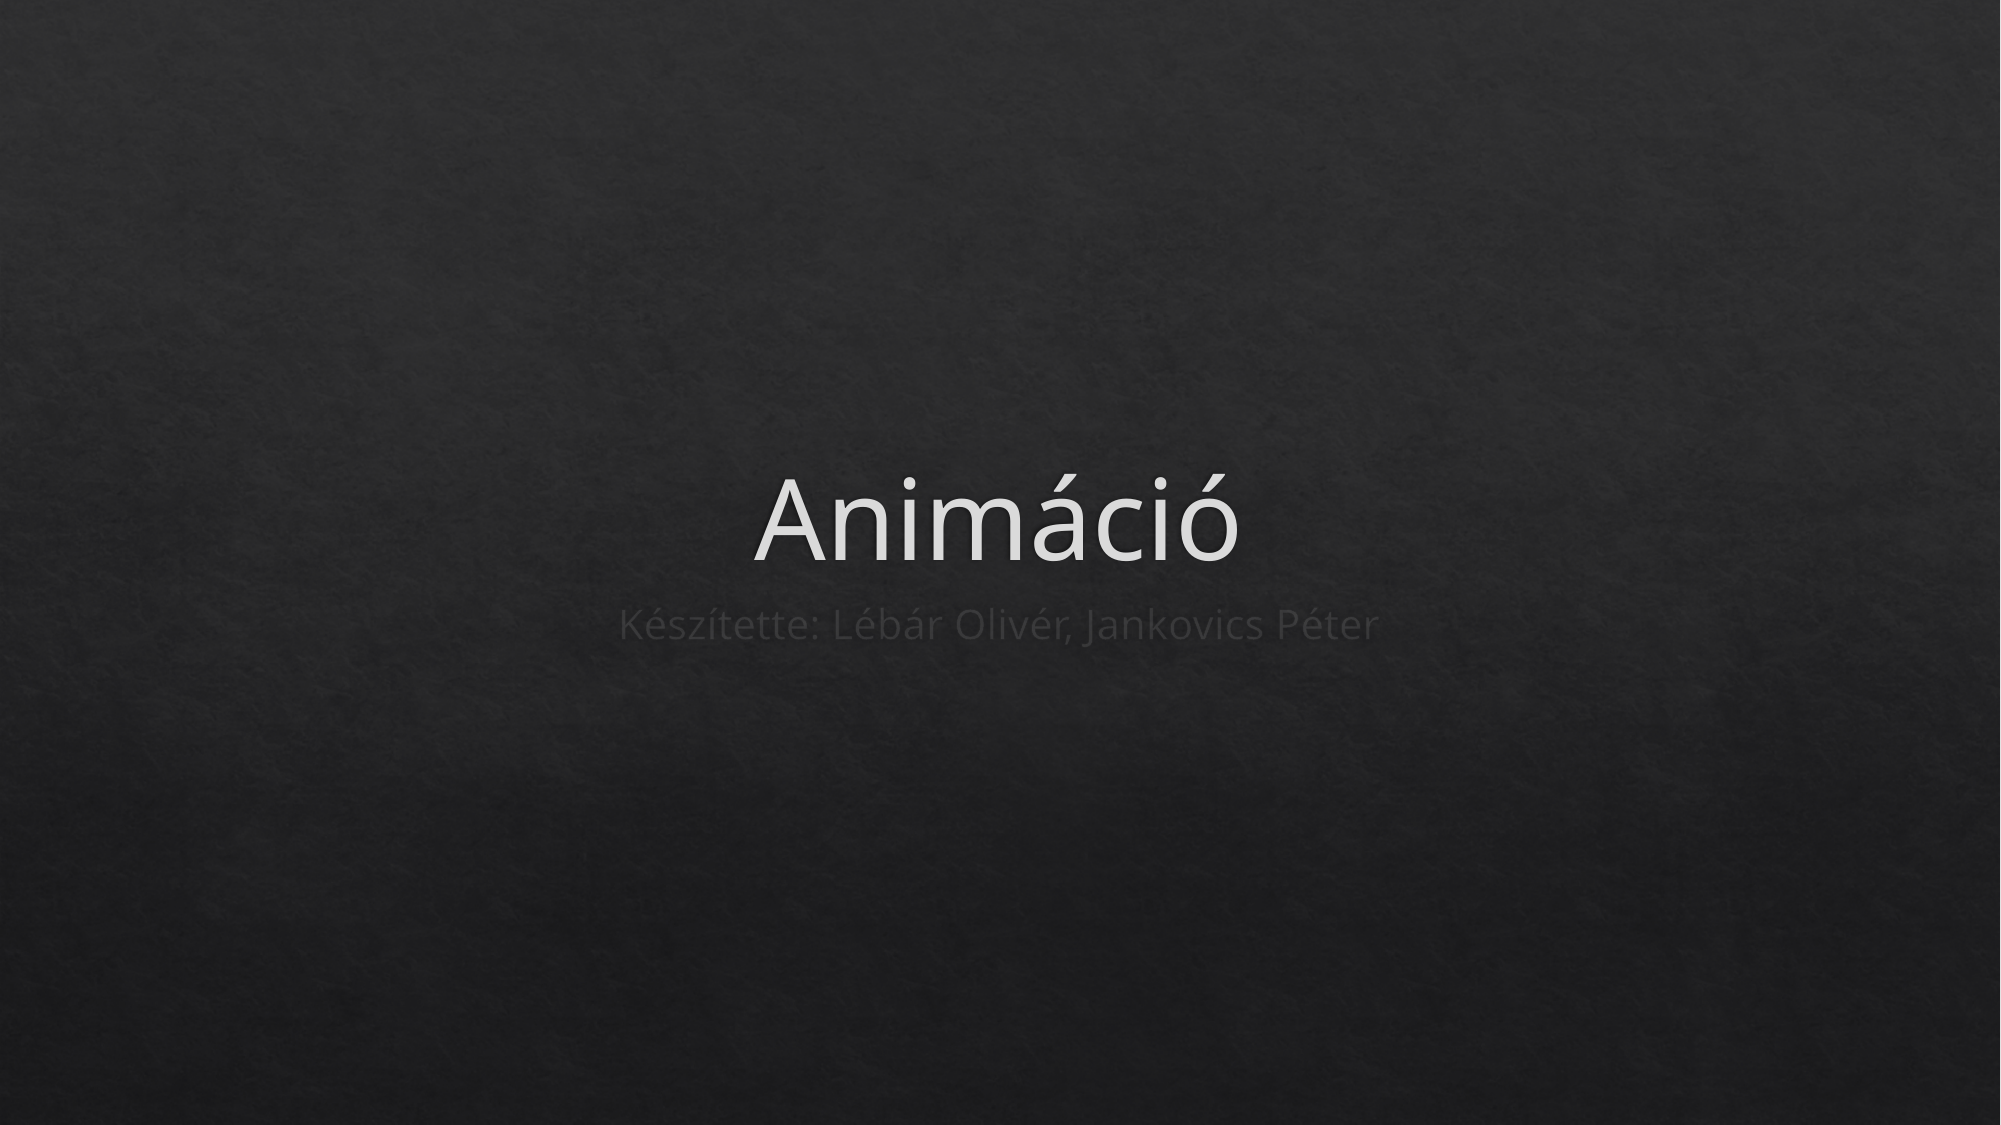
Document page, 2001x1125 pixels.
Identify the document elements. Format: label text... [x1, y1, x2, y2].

subtitle Készítette: Lébár Olivér, Jankovics Péter [224, 590, 1774, 763]
title Animáció [224, 290, 1774, 587]
